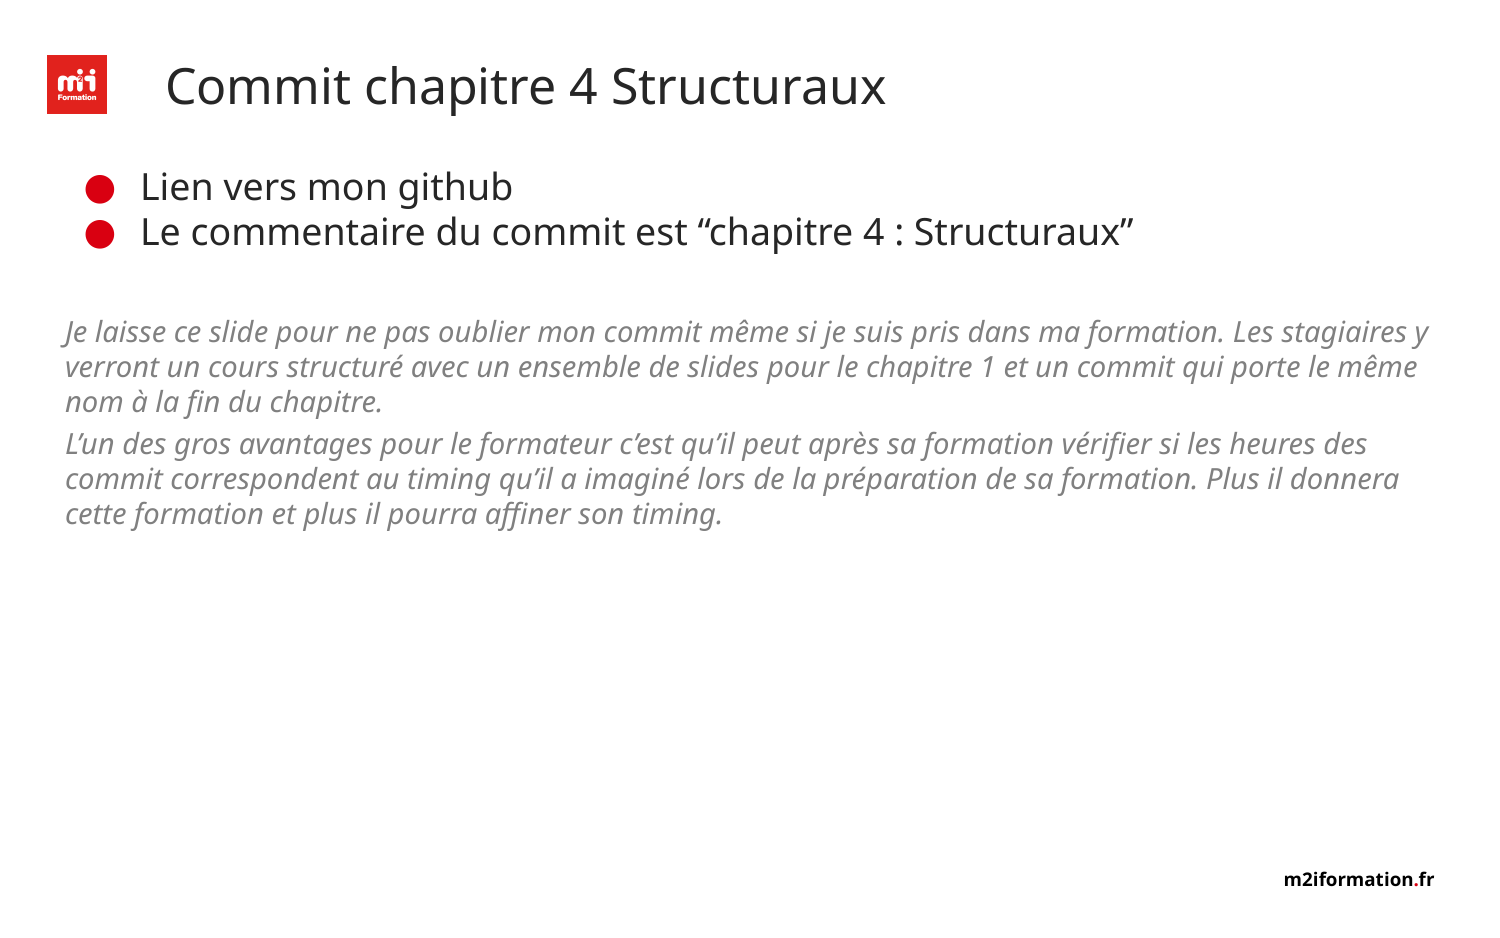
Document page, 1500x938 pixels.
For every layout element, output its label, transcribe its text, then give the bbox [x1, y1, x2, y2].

list Lien vers mon github Le commentaire du commit est “chapitre 4 : Structuraux” Je laisse ce slide pour ne pas oublier mon commit même si je suis pris dans ma formation. Les stagiaires y verront un cours structuré avec un ensemble de slides pour le chapitre 1 et un commit qui porte le même nom à la fin du chapitre. L’un des gros avantages pour le formateur c’est qu’il peut après sa formation vérifier si les heures des commit correspondent au timing qu’il a imaginé lors de la préparation de sa formation. Plus il donnera cette formation et plus il pourra affiner son timing. [49, 155, 1451, 859]
title Commit chapitre 4 Structuraux [150, 45, 1451, 124]
picture [47, 55, 107, 114]
